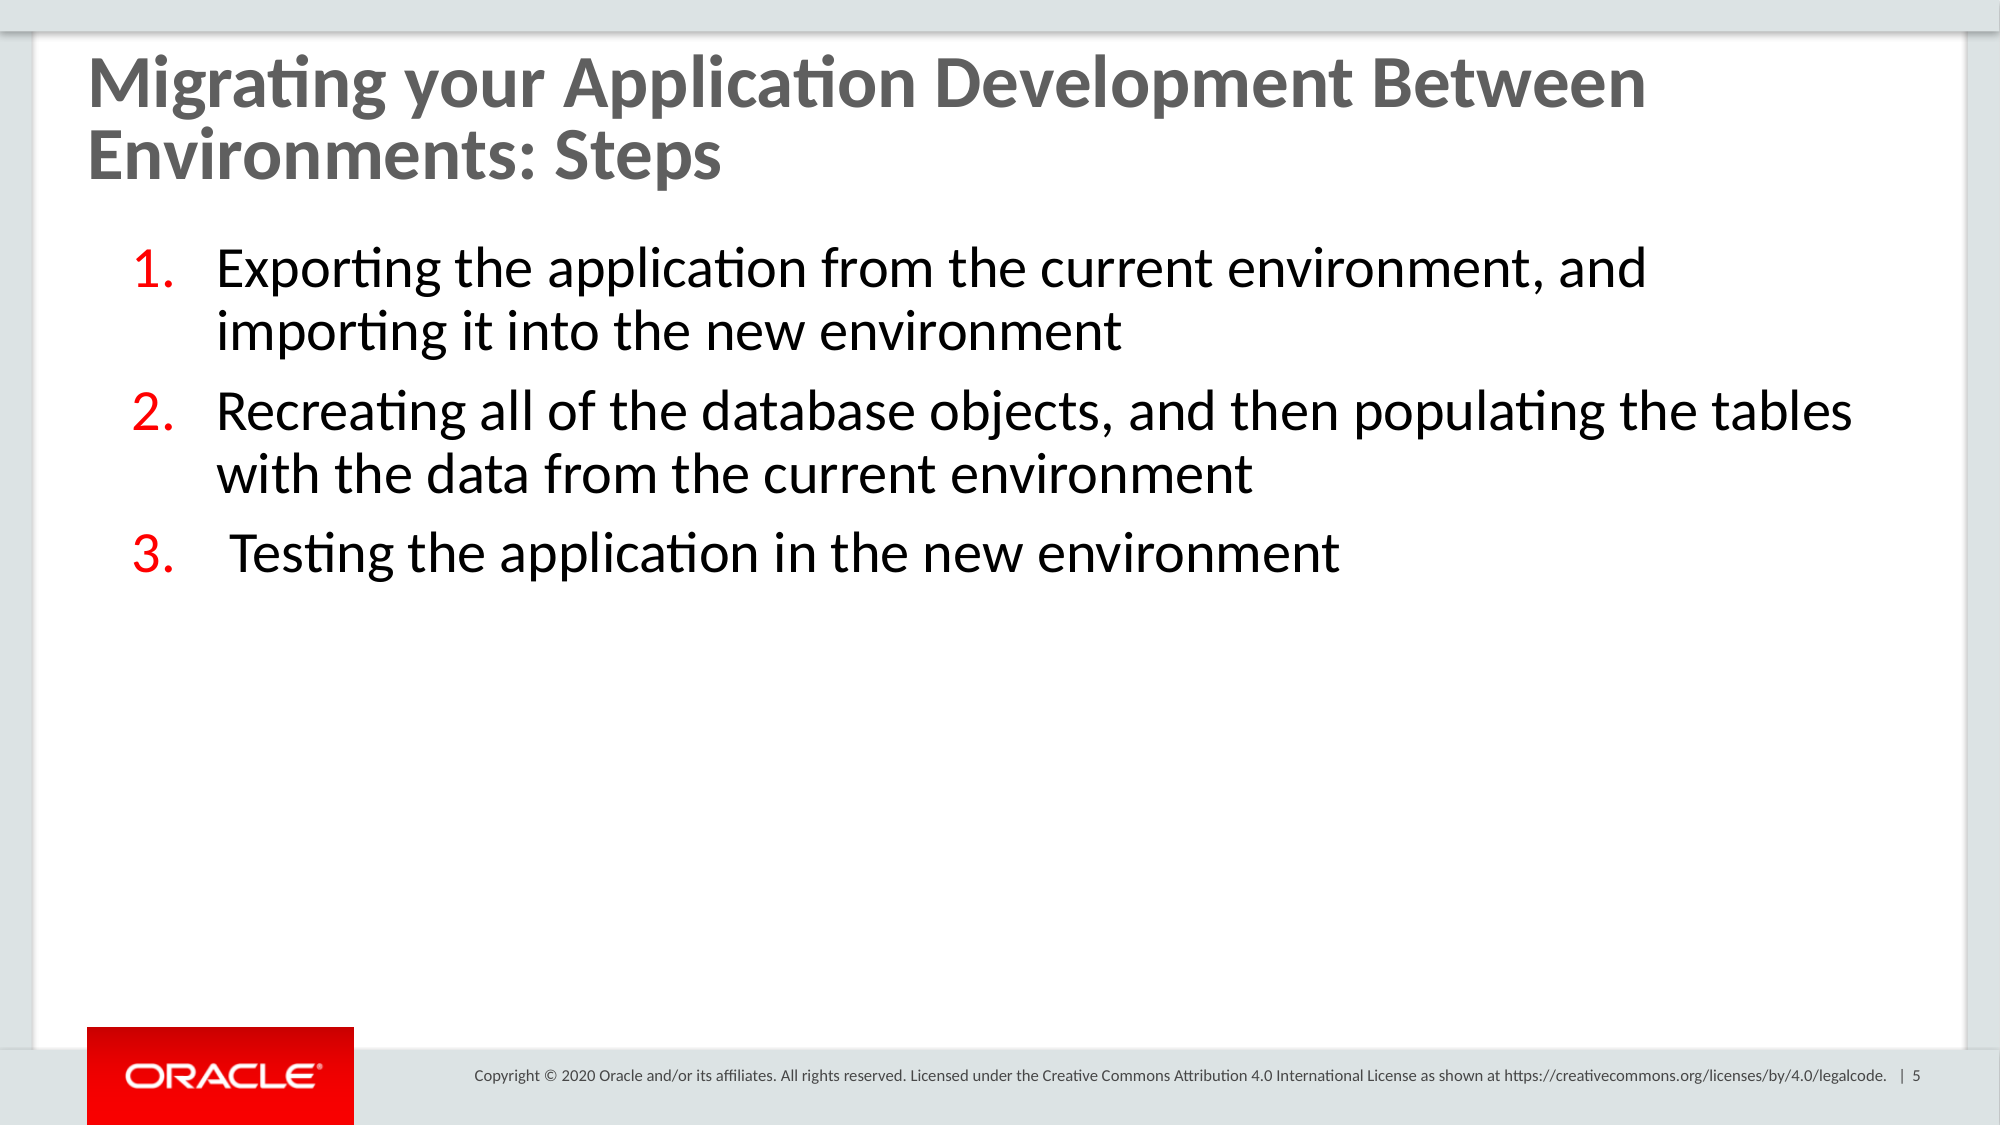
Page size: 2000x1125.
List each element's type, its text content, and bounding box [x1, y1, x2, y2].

list Exporting the application from the current environment, and importing it into the new environment Recreating all of the database objects, and then populating the tables with the data from the current environment Testing the application in the new environment [87, 237, 1875, 700]
text_box Migrating your Application Development Between Environments: Steps [87, 62, 1798, 194]
picture [87, 1027, 354, 1125]
